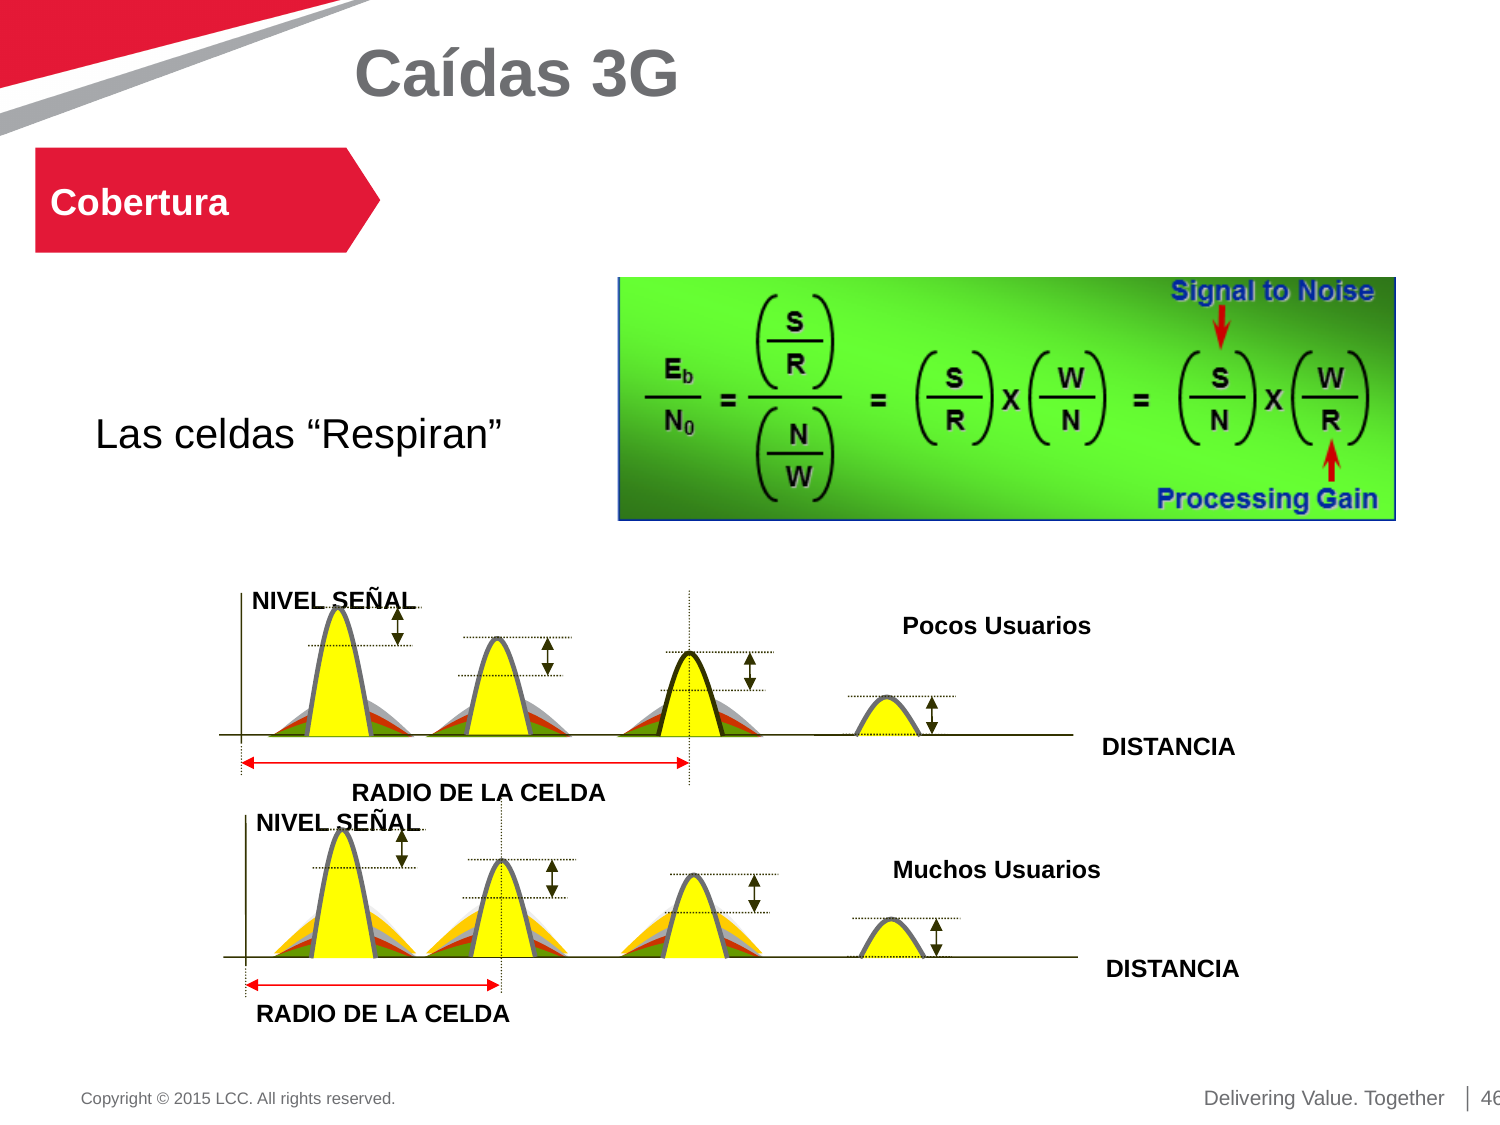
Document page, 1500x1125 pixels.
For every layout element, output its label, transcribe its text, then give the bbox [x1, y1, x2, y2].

text_box Cobertura [33, 145, 383, 255]
picture [617, 276, 1397, 522]
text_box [218, 576, 1246, 1036]
title Caídas 3G [354, 29, 890, 111]
picture [0, 0, 373, 136]
text_box Las celdas “Respiran” [81, 398, 569, 464]
